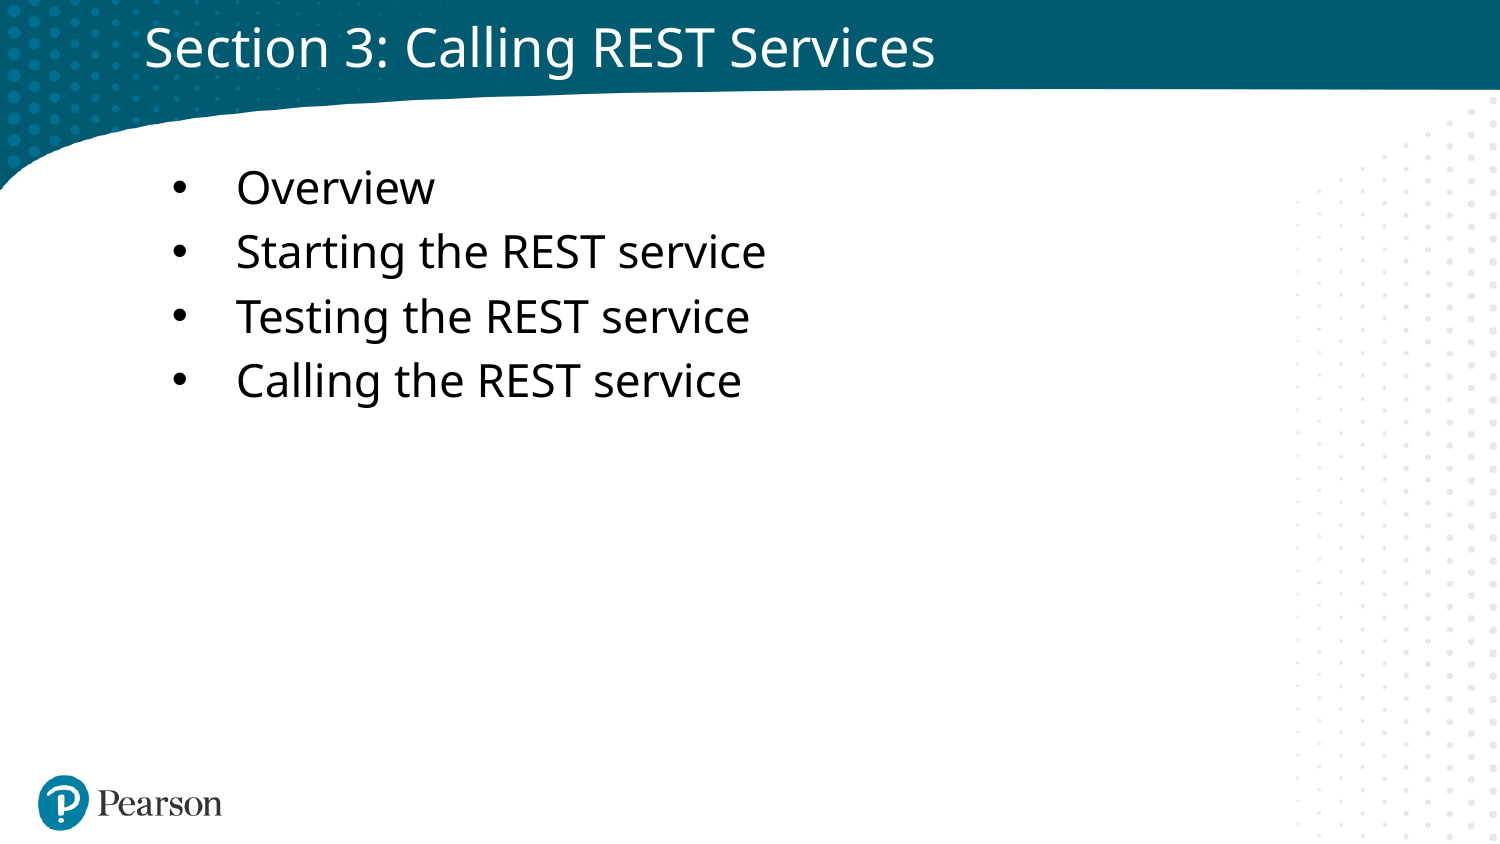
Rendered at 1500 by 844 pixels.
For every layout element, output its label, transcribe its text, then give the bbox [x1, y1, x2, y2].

picture [0, 90, 1500, 844]
title Section 3: Calling REST Services [130, 6, 1369, 98]
list Overview Starting the REST service Testing the REST service Calling the REST service [147, 151, 1351, 766]
